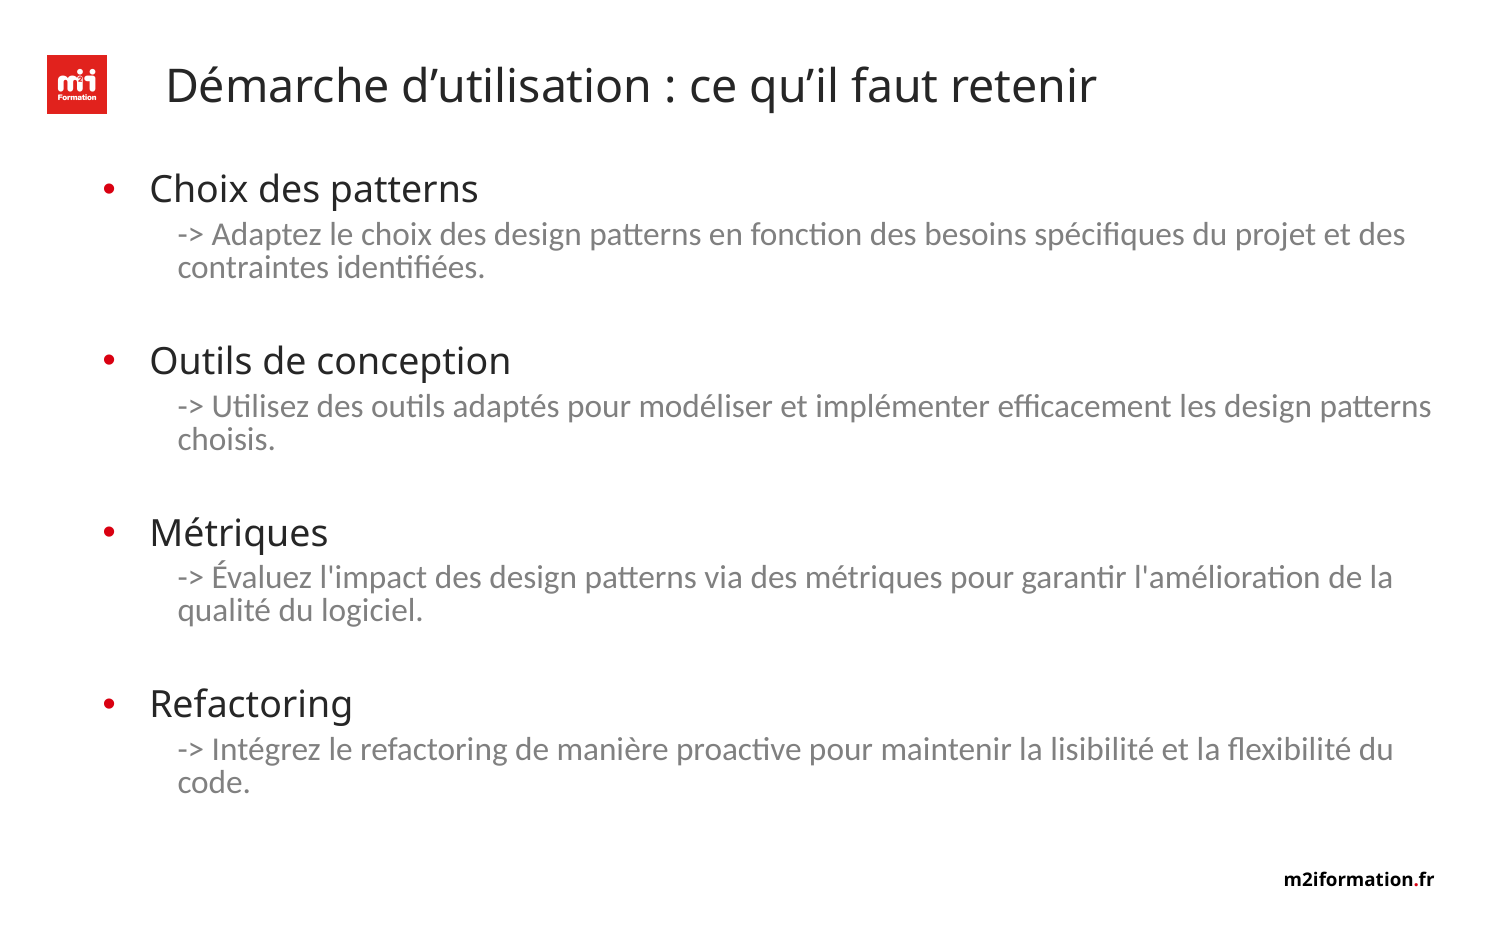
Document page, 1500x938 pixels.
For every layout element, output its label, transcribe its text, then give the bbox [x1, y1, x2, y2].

list Choix des patterns -> Adaptez le choix des design patterns en fonction des besoins spécifiques du projet et des contraintes identifiées. Outils de conception -> Utilisez des outils adaptés pour modéliser et implémenter efficacement les design patterns choisis. Métriques -> Évaluez l'impact des design patterns via des métriques pour garantir l'amélioration de la qualité du logiciel. Refactoring -> Intégrez le refactoring de manière proactive pour maintenir la lisibilité et la flexibilité du code. [49, 155, 1451, 859]
picture [47, 55, 107, 114]
title Démarche d’utilisation : ce qu’il faut retenir [150, 45, 1451, 124]
